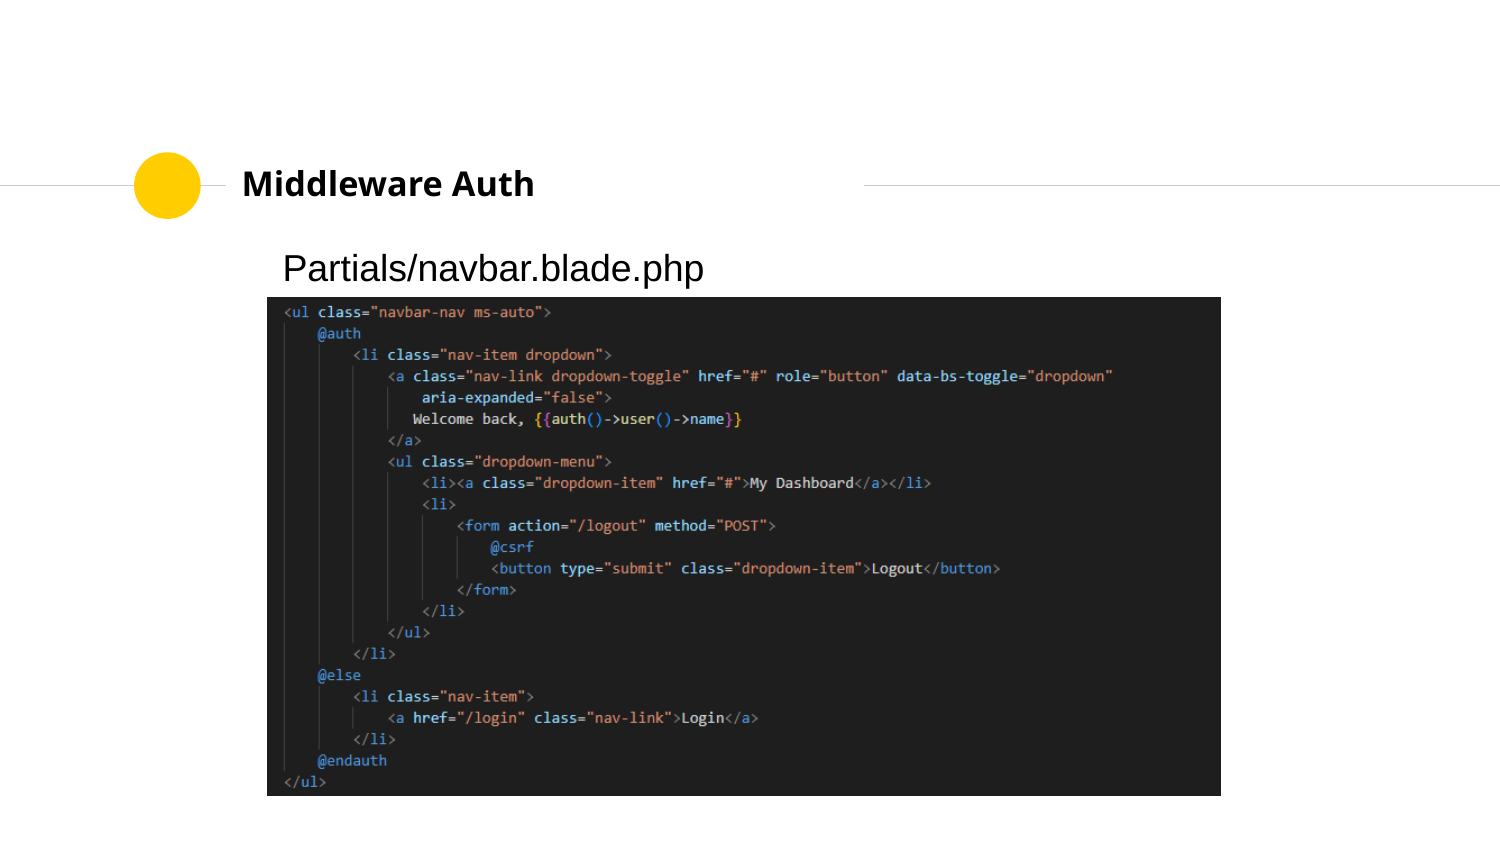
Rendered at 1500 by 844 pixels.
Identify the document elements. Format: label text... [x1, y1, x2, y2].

title Middleware Auth [226, 146, 863, 219]
picture [267, 297, 1221, 796]
text_box Partials/navbar.blade.php [267, 236, 1500, 297]
